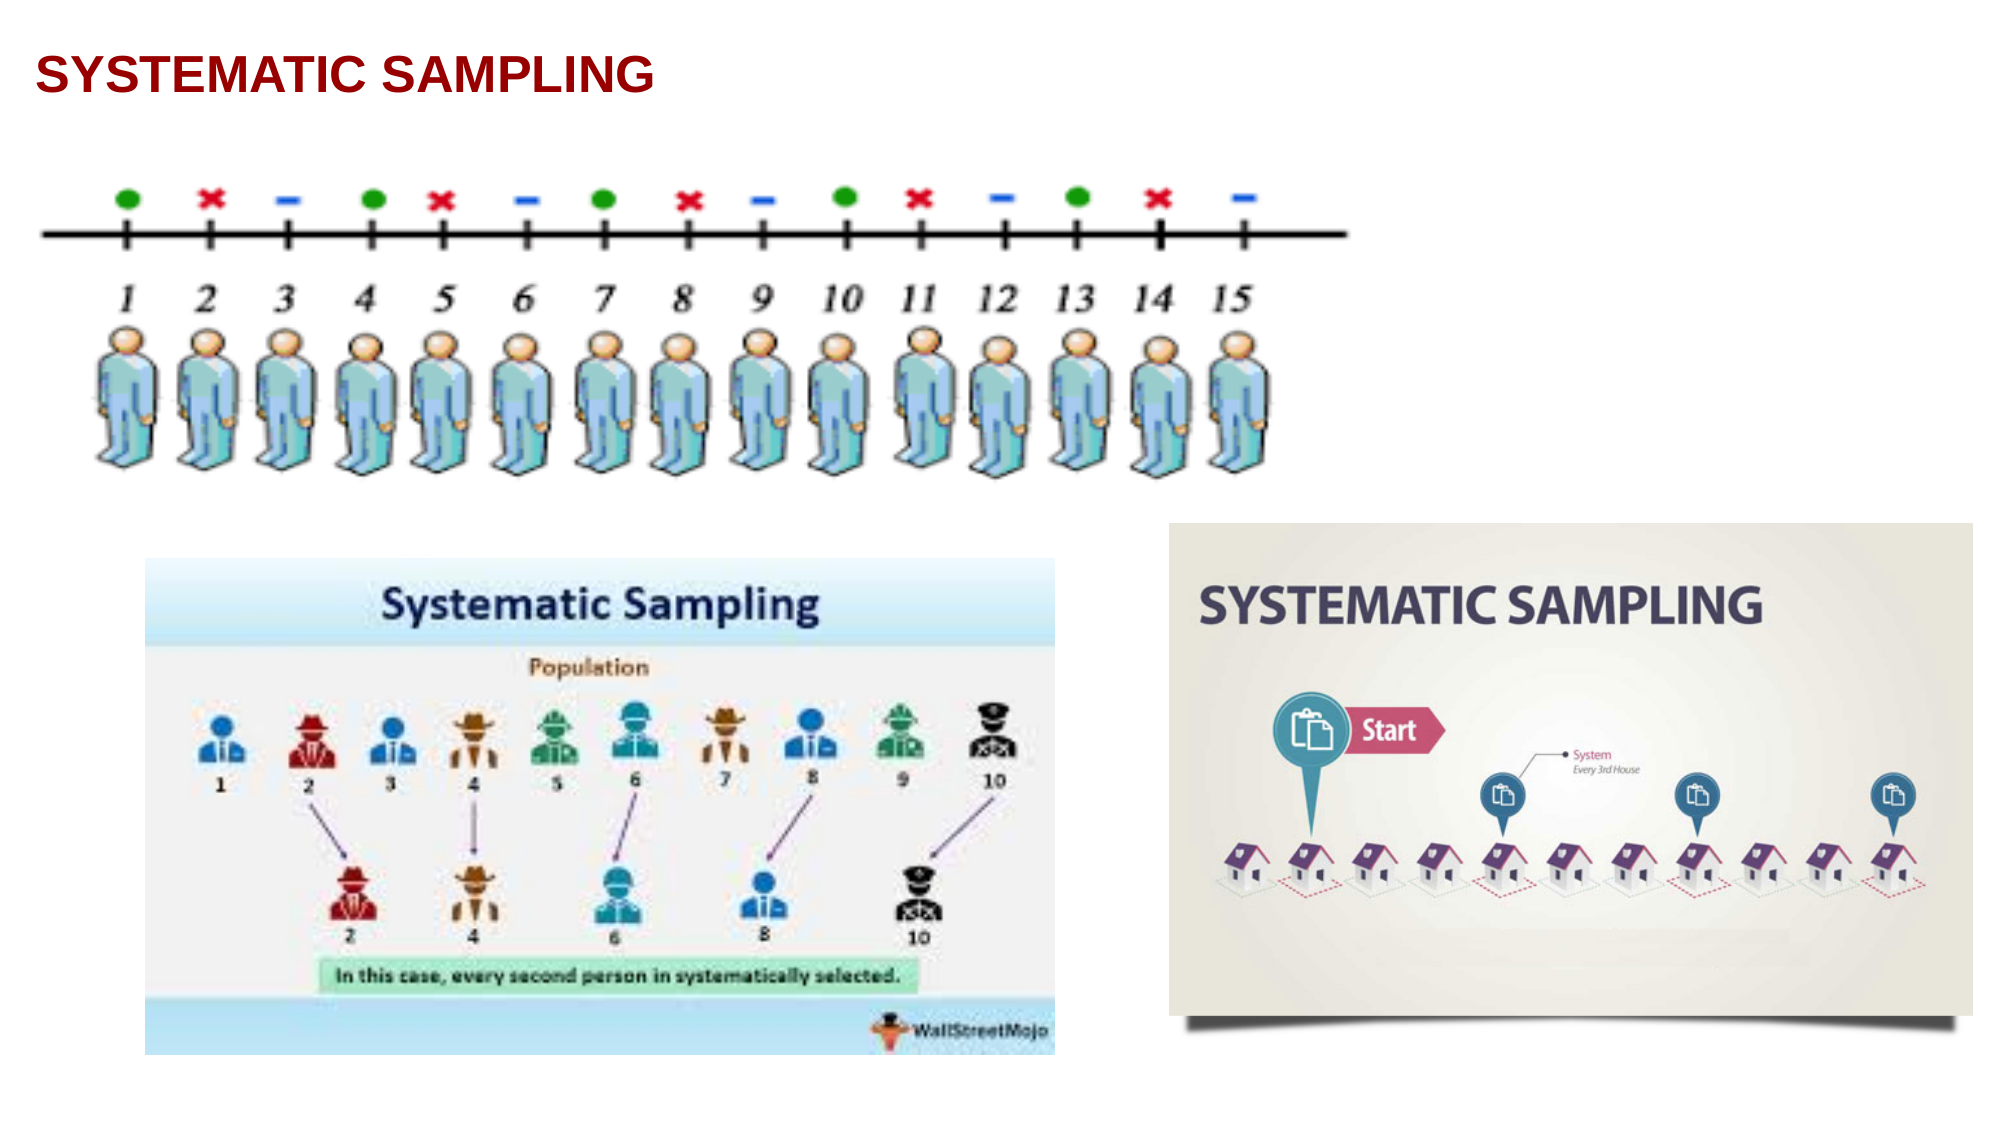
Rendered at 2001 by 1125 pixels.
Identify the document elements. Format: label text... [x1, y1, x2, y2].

text_box SYSTEMATIC SAMPLING [21, 25, 1610, 120]
picture [144, 558, 1055, 1055]
picture [1169, 523, 1973, 1042]
picture [24, 145, 1365, 499]
